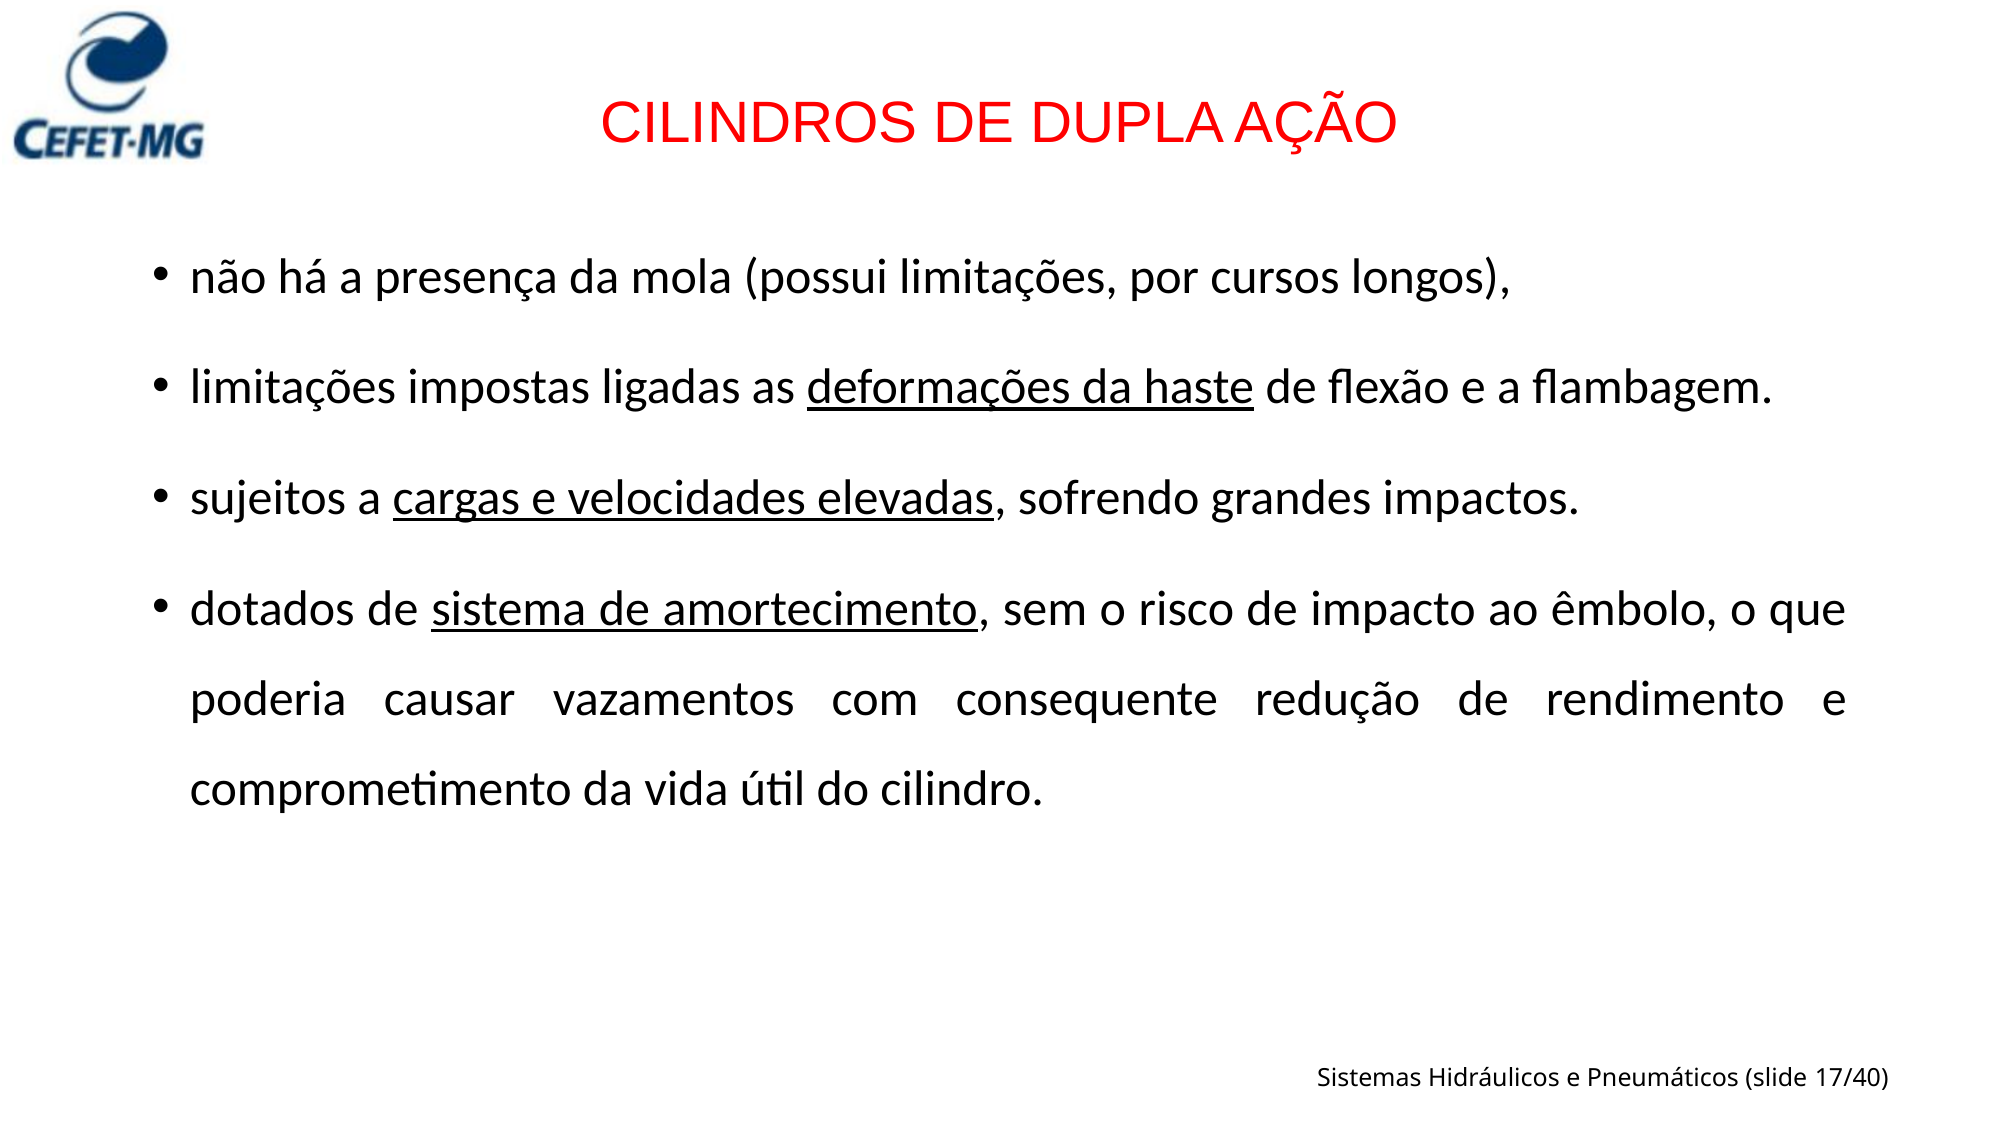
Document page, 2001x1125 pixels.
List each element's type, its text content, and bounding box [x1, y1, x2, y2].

title CILINDROS DE DUPLA AÇÃO [258, 77, 1741, 170]
footer Sistemas Hidráulicos e Pneumáticos (slide 17/40) [1197, 1059, 1904, 1103]
picture [2, 5, 214, 170]
list não há a presença da mola (possui limitações, por cursos longos), limitações impostas ligadas as deformações da haste de flexão e a flambagem. sujeitos a cargas e velocidades elevadas, sofrendo grandes impactos. dotados de sistema de amortecimento, sem o risco de impacto ao êmbolo, o que poderia causar vazamentos com consequente redução de rendimento e comprometimento da vida útil do cilindro. [137, 205, 1863, 920]
